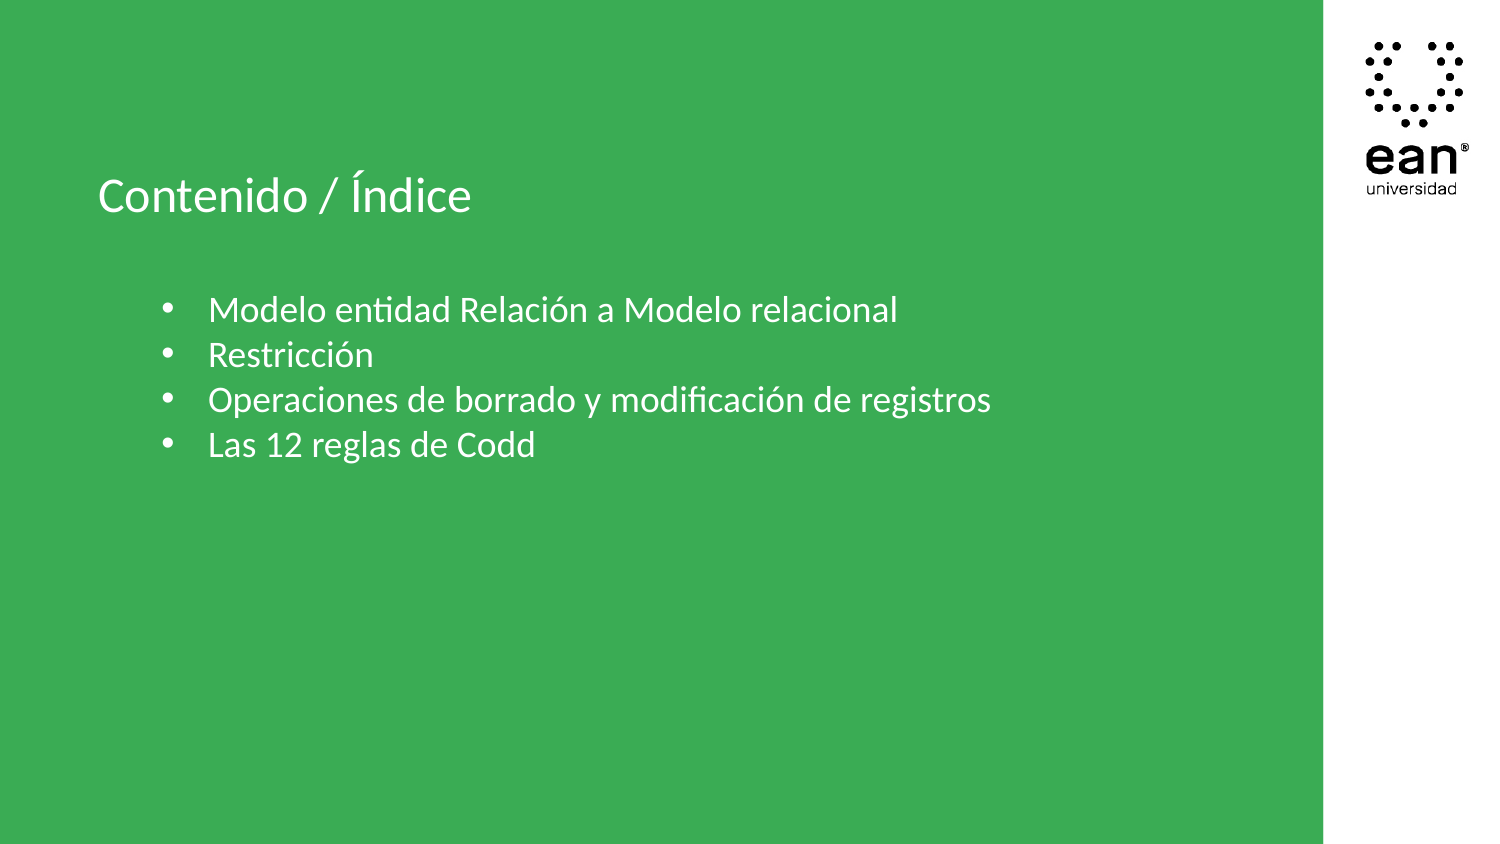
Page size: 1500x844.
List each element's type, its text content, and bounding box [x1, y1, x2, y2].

picture [0, 0, 1500, 844]
text_box Contenido / Índice [83, 154, 841, 230]
text_box Modelo entidad Relación a Modelo relacional Restricción Operaciones de borrado y modificación de registros Las 12 reglas de Codd [146, 277, 1204, 563]
